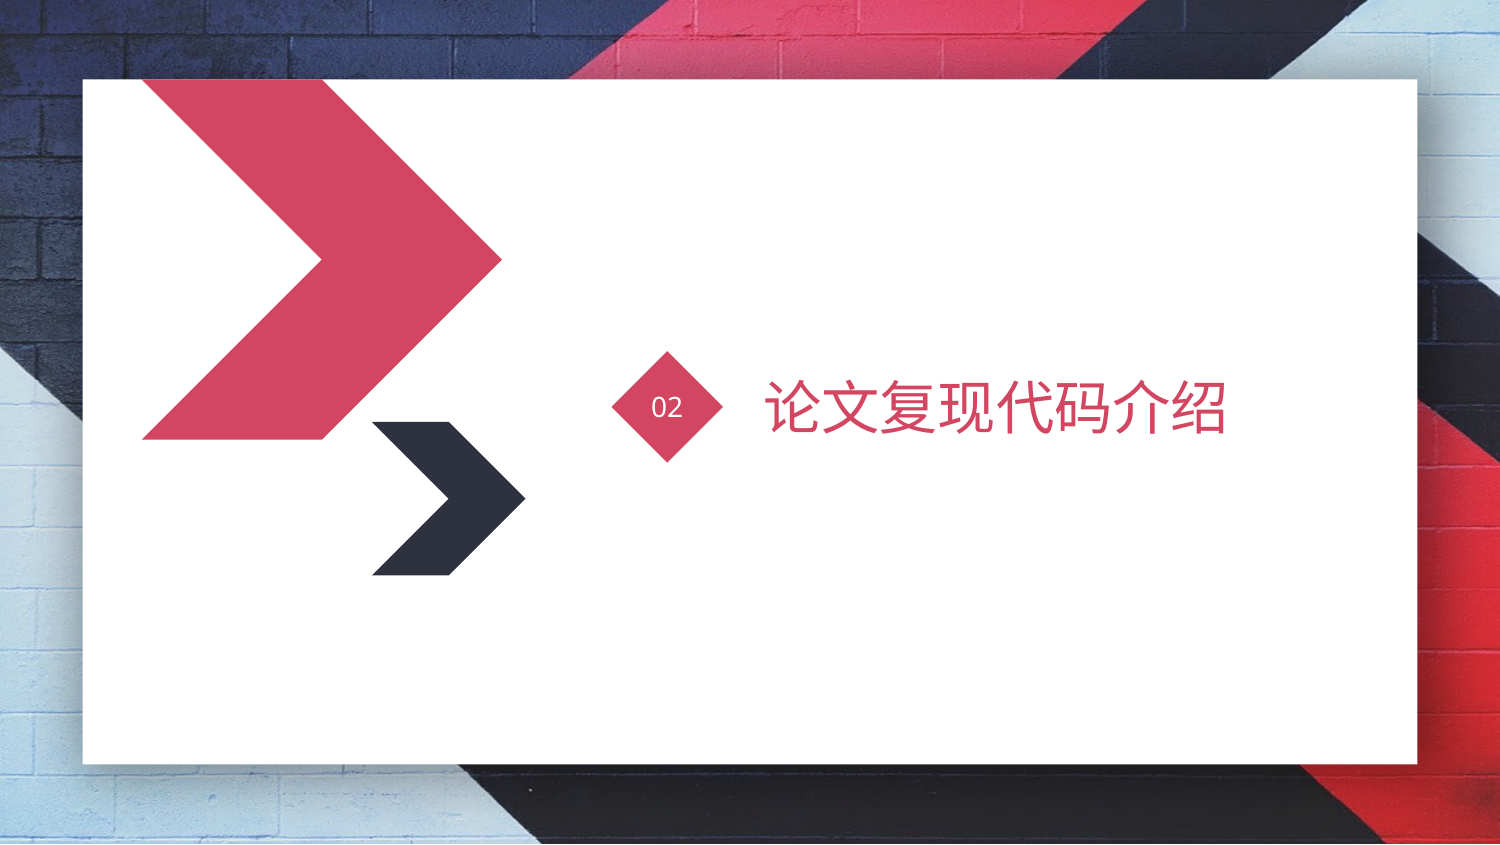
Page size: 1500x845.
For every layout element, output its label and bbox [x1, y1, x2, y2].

text_box [607, 350, 1253, 463]
picture [0, 0, 1500, 844]
